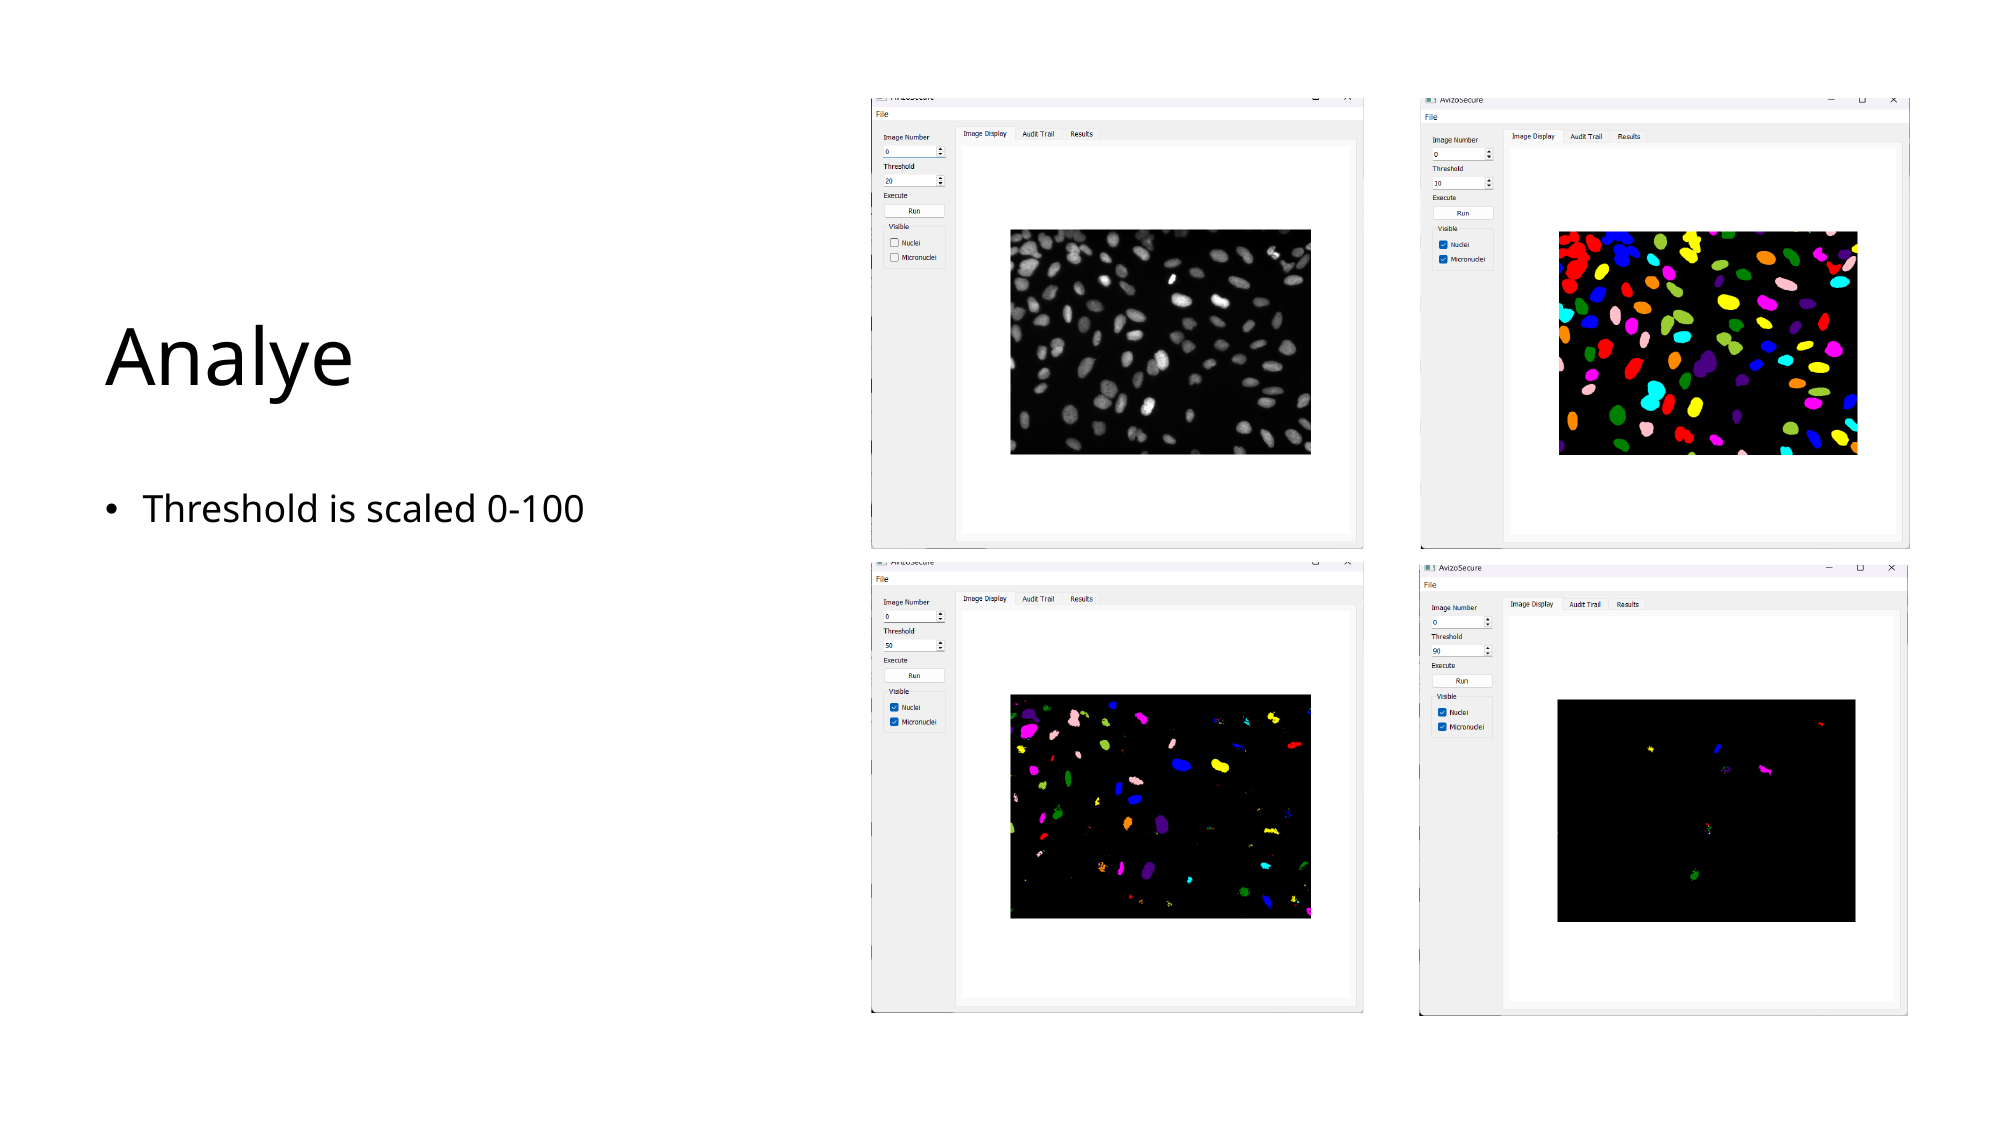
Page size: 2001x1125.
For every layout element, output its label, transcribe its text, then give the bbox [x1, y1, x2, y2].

picture [1418, 564, 1909, 1016]
picture [1420, 97, 1911, 549]
picture [870, 561, 1364, 1013]
picture [870, 98, 1364, 549]
list Threshold is scaled 0-100 [90, 482, 765, 1016]
title Analye [90, 140, 765, 411]
